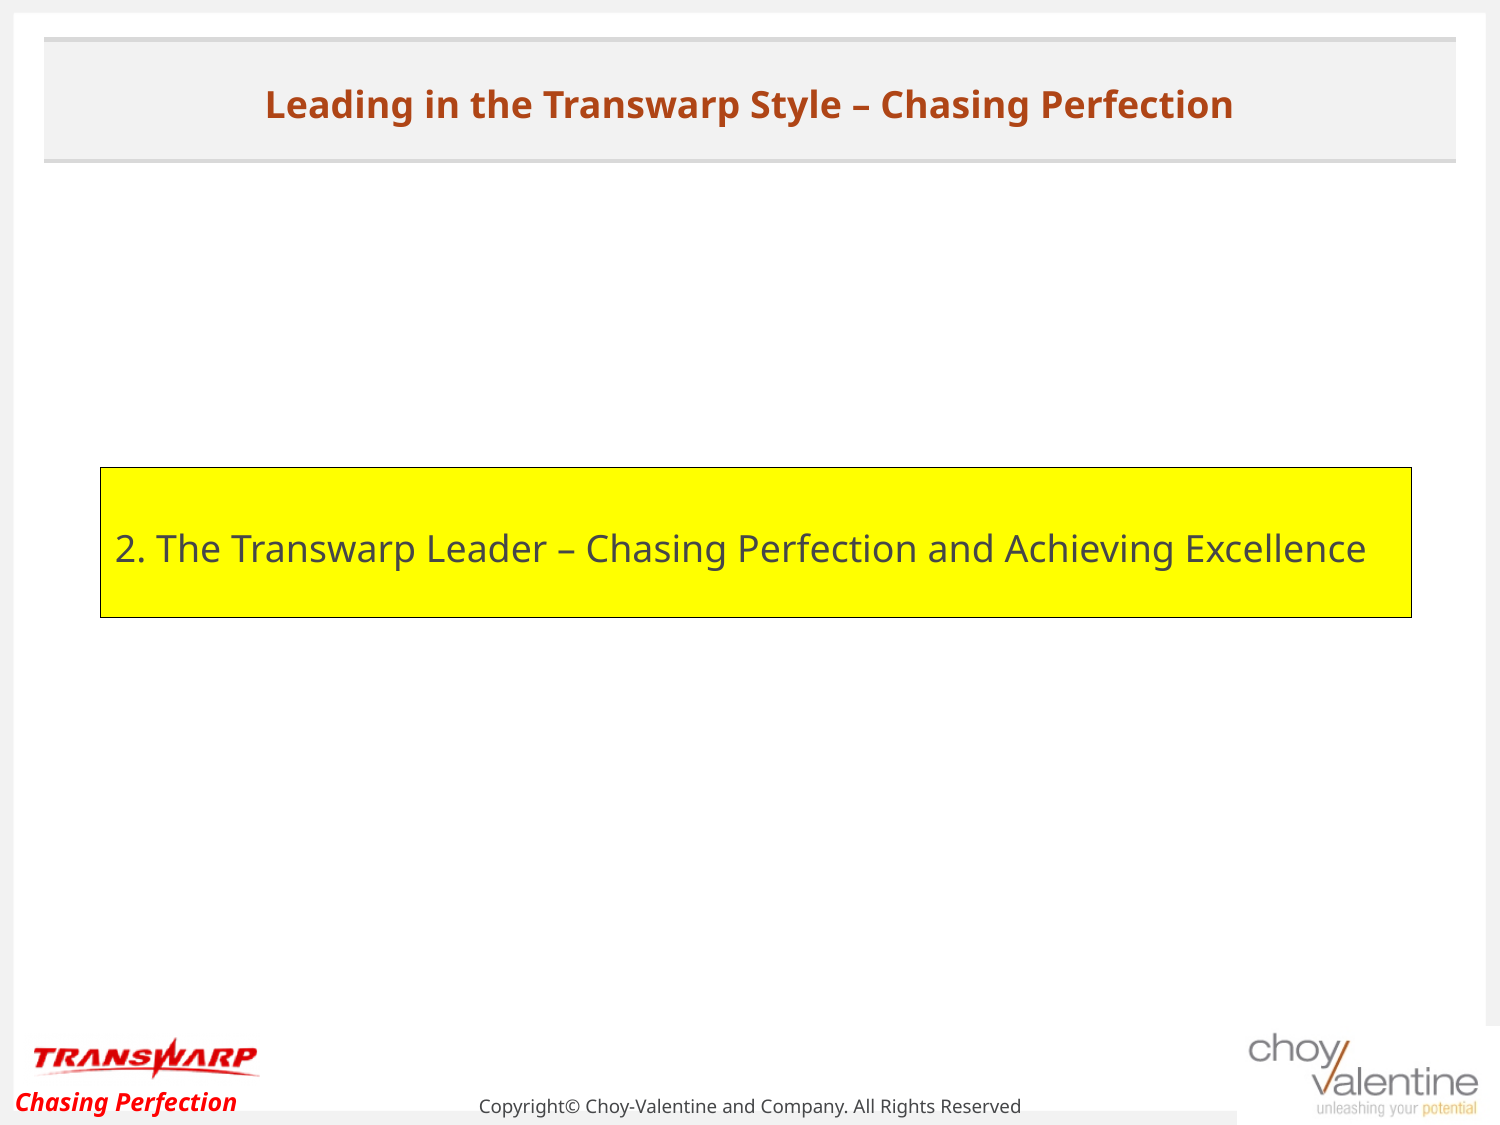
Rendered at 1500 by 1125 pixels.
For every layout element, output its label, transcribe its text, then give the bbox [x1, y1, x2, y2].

text_box 2. The Transwarp Leader – Chasing Perfection and Achieving Excellence [100, 467, 1412, 618]
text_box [0, 1033, 331, 1125]
title Leading in the Transwarp Style – Chasing Perfection [49, 44, 1451, 163]
picture [0, 0, 1500, 1125]
